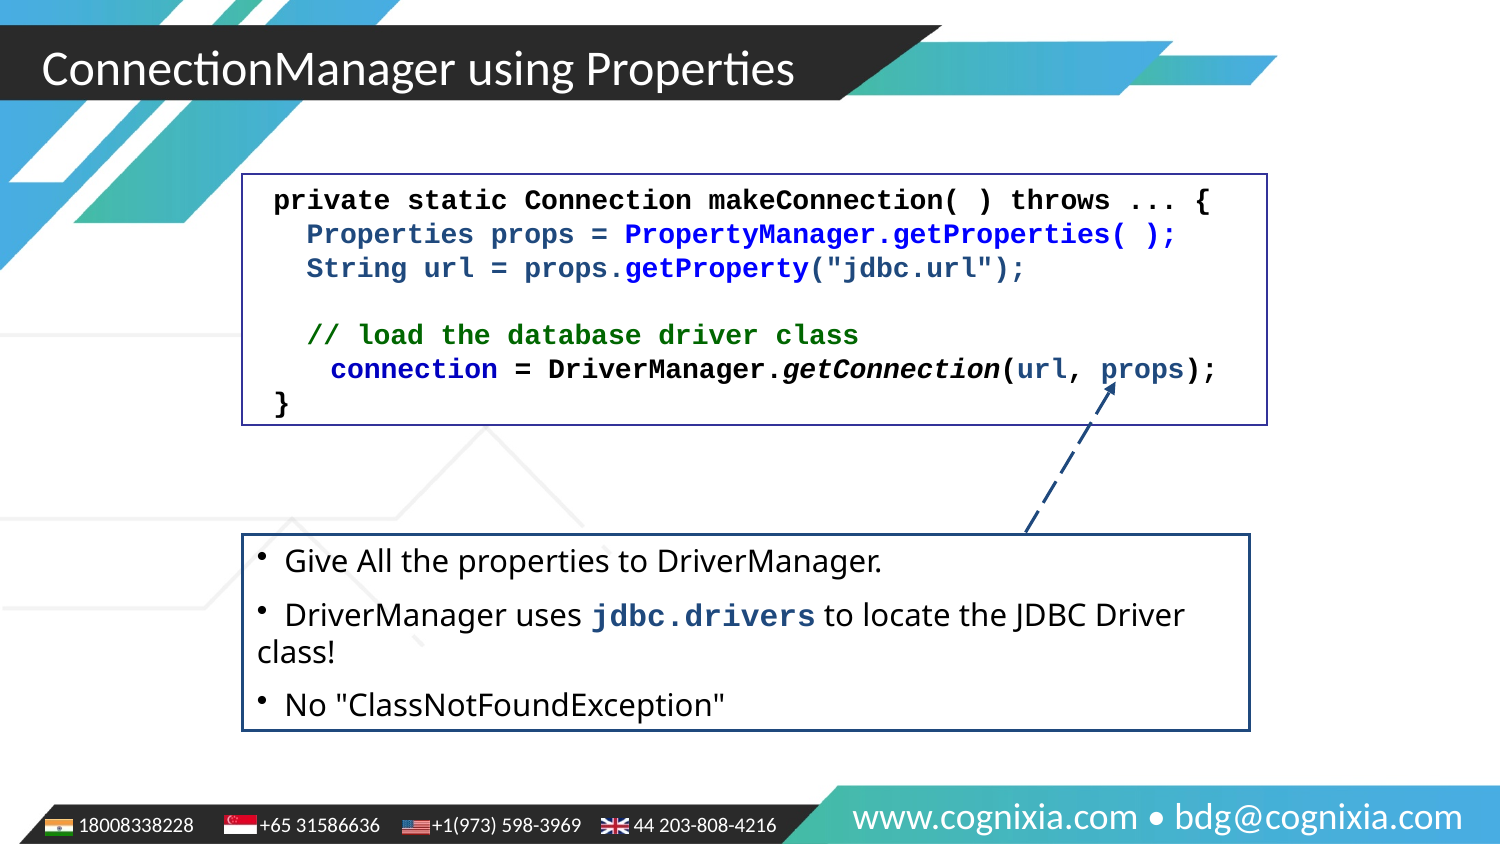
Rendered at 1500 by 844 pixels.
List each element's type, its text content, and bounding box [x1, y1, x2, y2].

title ConnectionManager using Properties [0, 33, 838, 97]
text_box [1103, 381, 1116, 398]
picture [0, 0, 1500, 844]
text_box private static Connection makeConnection( ) throws ... { Properties props = PropertyManager.getProperties( ); String url = props.getProperty("jdbc.url"); // load the database driver class connection = DriverManager.getConnection(url, props); } [241, 174, 1268, 426]
text_box Give All the properties to DriverManager. DriverManager uses jdbc.drivers to locate the JDBC Driver class! No "ClassNotFoundException" [242, 534, 1250, 731]
